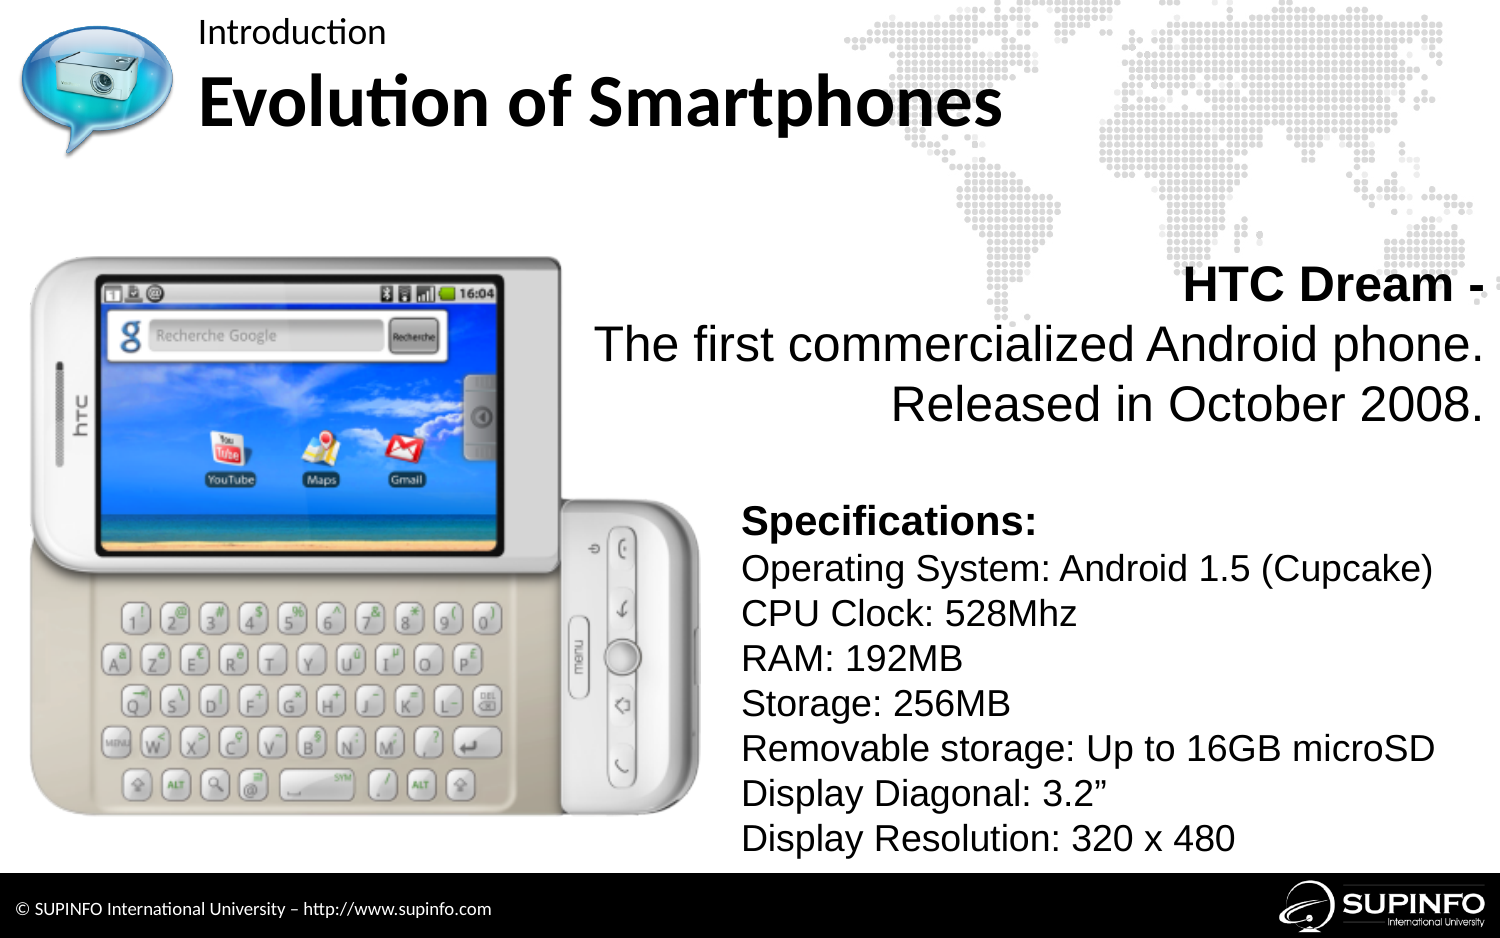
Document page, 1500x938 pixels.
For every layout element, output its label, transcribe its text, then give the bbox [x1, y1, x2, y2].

picture [844, 0, 1500, 244]
picture [1269, 870, 1494, 938]
picture [17, 19, 179, 162]
picture [29, 255, 701, 817]
text_box HTC Dream - The first commercialized Android phone. Released in October 2008. [472, 244, 1500, 439]
text_box Introduction [183, 0, 1459, 56]
text_box Specifications: Operating System: Android 1.5 (Cupcake) CPU Clock: 528Mhz RAM: 192MB Storage: 256MB Removable storage: Up to 16GB microSD Display Diagonal: 3.2” Display Resolution: 320 x 480 [726, 486, 1500, 867]
text_box Evolution of Smartphones [183, 56, 1459, 138]
